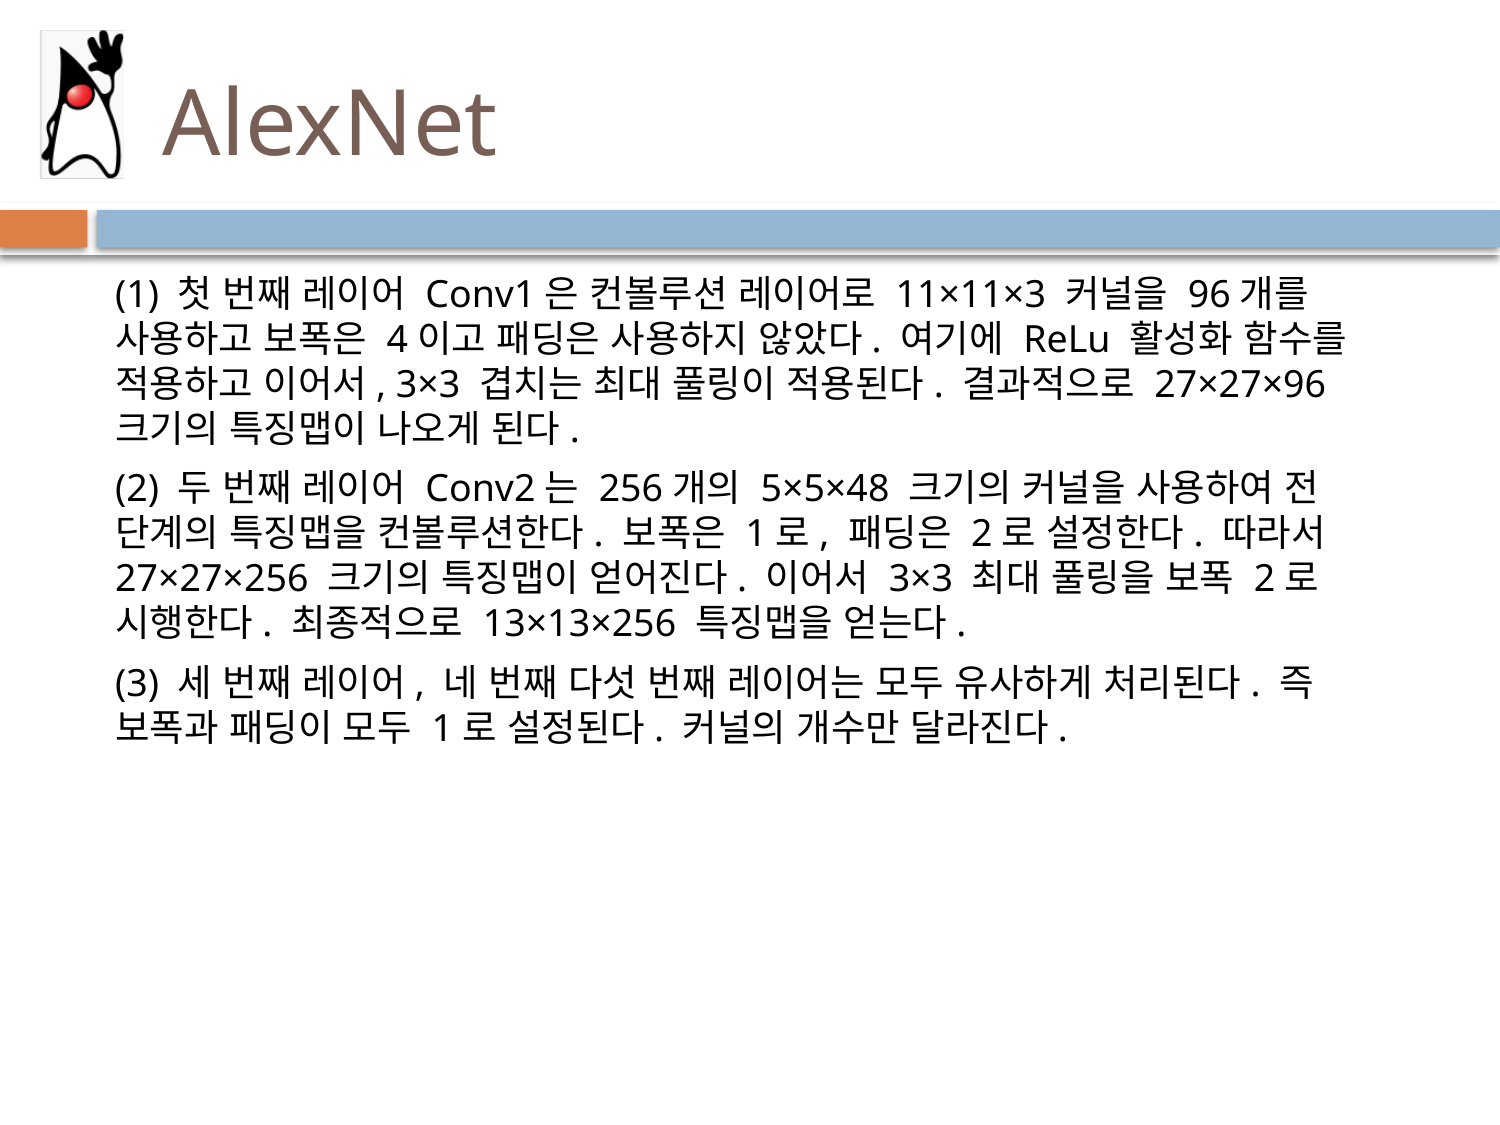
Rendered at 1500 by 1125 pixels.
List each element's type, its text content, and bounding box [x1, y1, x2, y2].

title AlexNet [100, 37, 1438, 200]
list (1) 첫 번째 레이어 Conv1은 컨볼루션 레이어로 11×11×3 커널을 96개를 사용하고 보폭은 4이고 패딩은 사용하지 않았다. 여기에 ReLu 활성화 함수를 적용하고 이어서, 3×3 겹치는 최대 풀링이 적용된다. 결과적으로 27×27×96 크기의 특징맵이 나오게 된다. (2) 두 번째 레이어 Conv2는 256개의 5×5×48 크기의 커널을 사용하여 전 단계의 특징맵을 컨볼루션한다. 보폭은 1로, 패딩은 2로 설정한다. 따라서 27×27×256 크기의 특징맵이 얻어진다. 이어서 3×3 최대 풀링을 보폭 2로 시행한다. 최종적으로 13×13×256 특징맵을 얻는다. (3) 세 번째 레이어, 네 번째 다섯 번째 레이어는 모두 유사하게 처리된다. 즉 보폭과 패딩이 모두 1로 설정된다. 커널의 개수만 달라진다. [100, 262, 1438, 1000]
picture [39, 30, 124, 179]
